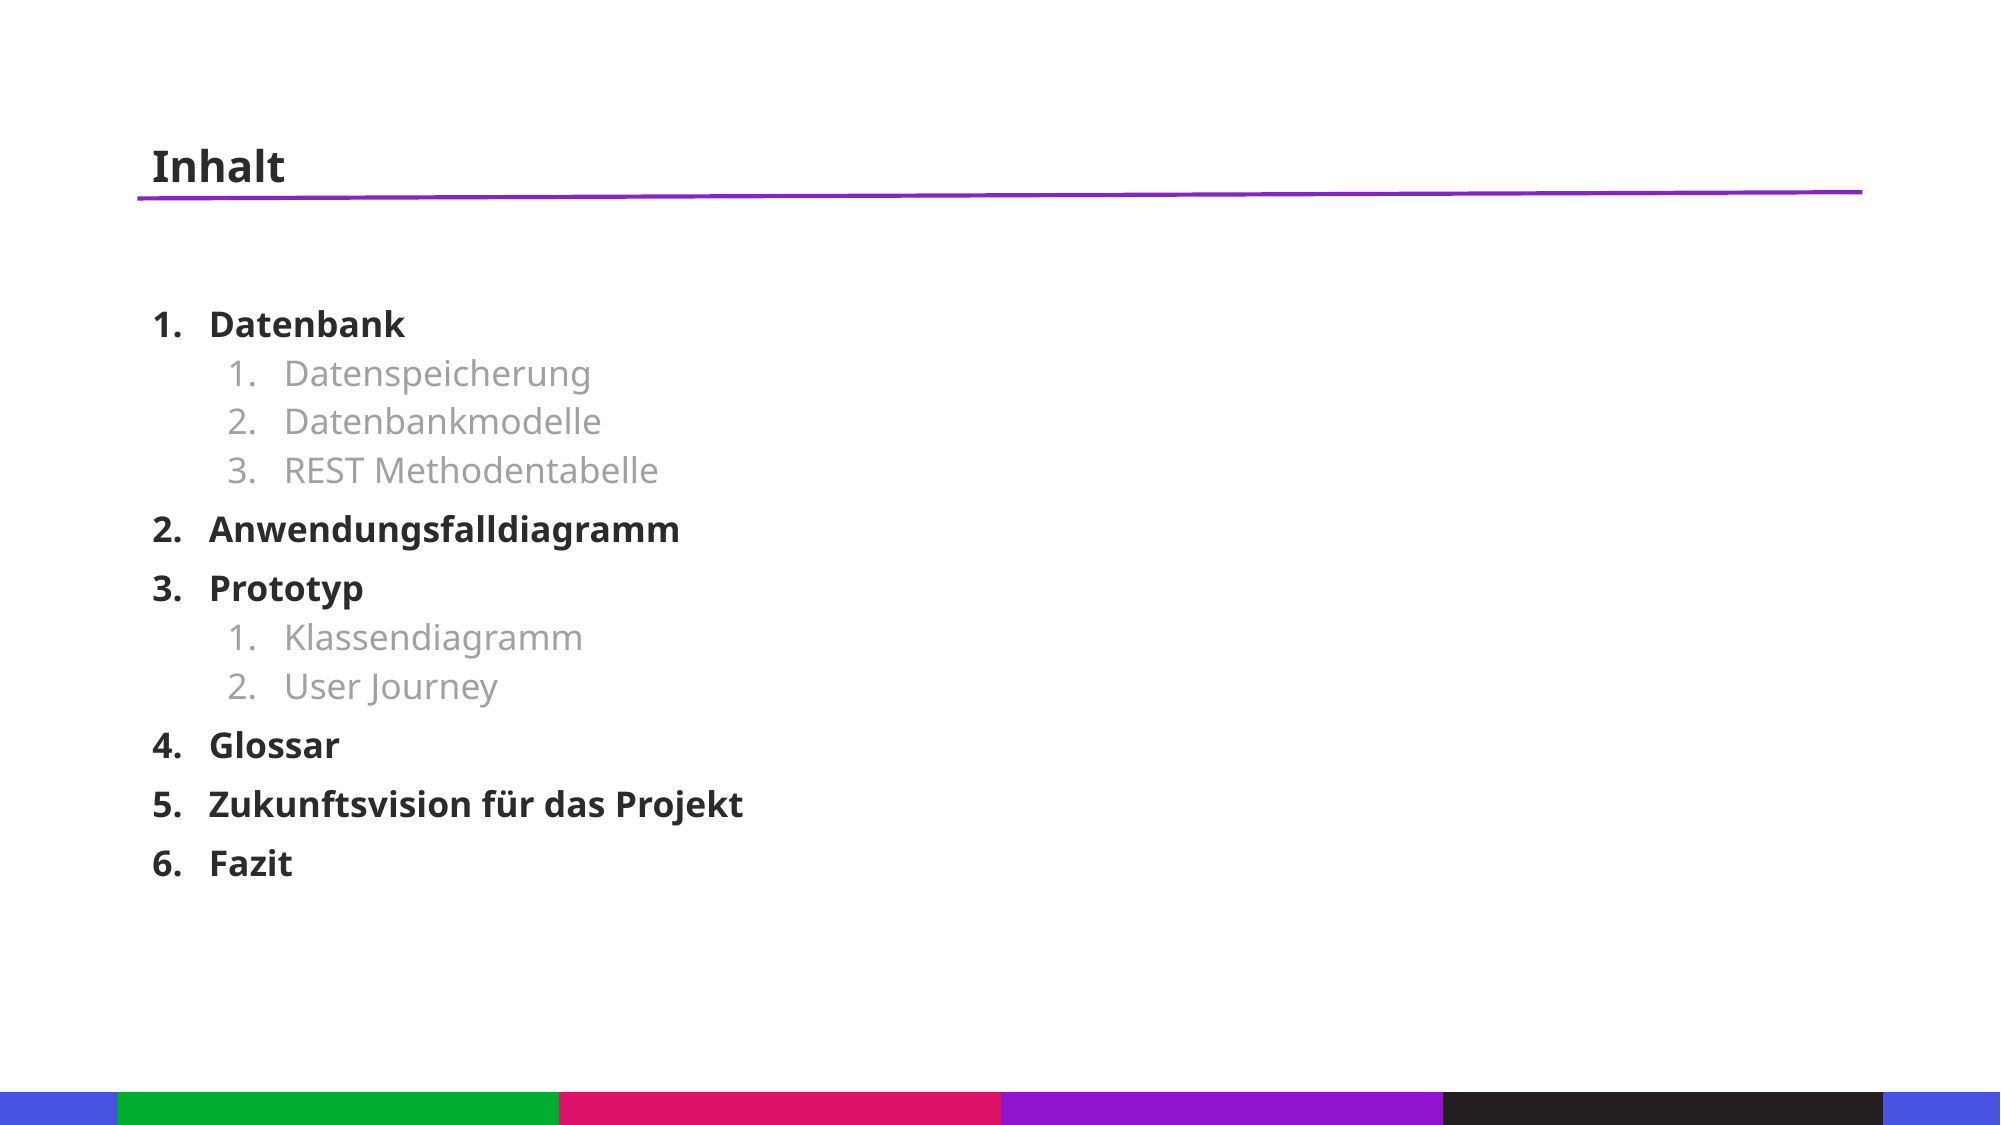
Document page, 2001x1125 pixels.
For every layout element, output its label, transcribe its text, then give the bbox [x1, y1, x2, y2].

picture [0, 1092, 2000, 1125]
list Datenbank Datenspeicherung Datenbankmodelle REST Methodentabelle Anwendungsfalldiagramm Prototyp Klassendiagramm User Journey Glossar Zukunftsvision für das Projekt Fazit [137, 299, 1863, 1014]
title Inhalt [137, 59, 1863, 278]
